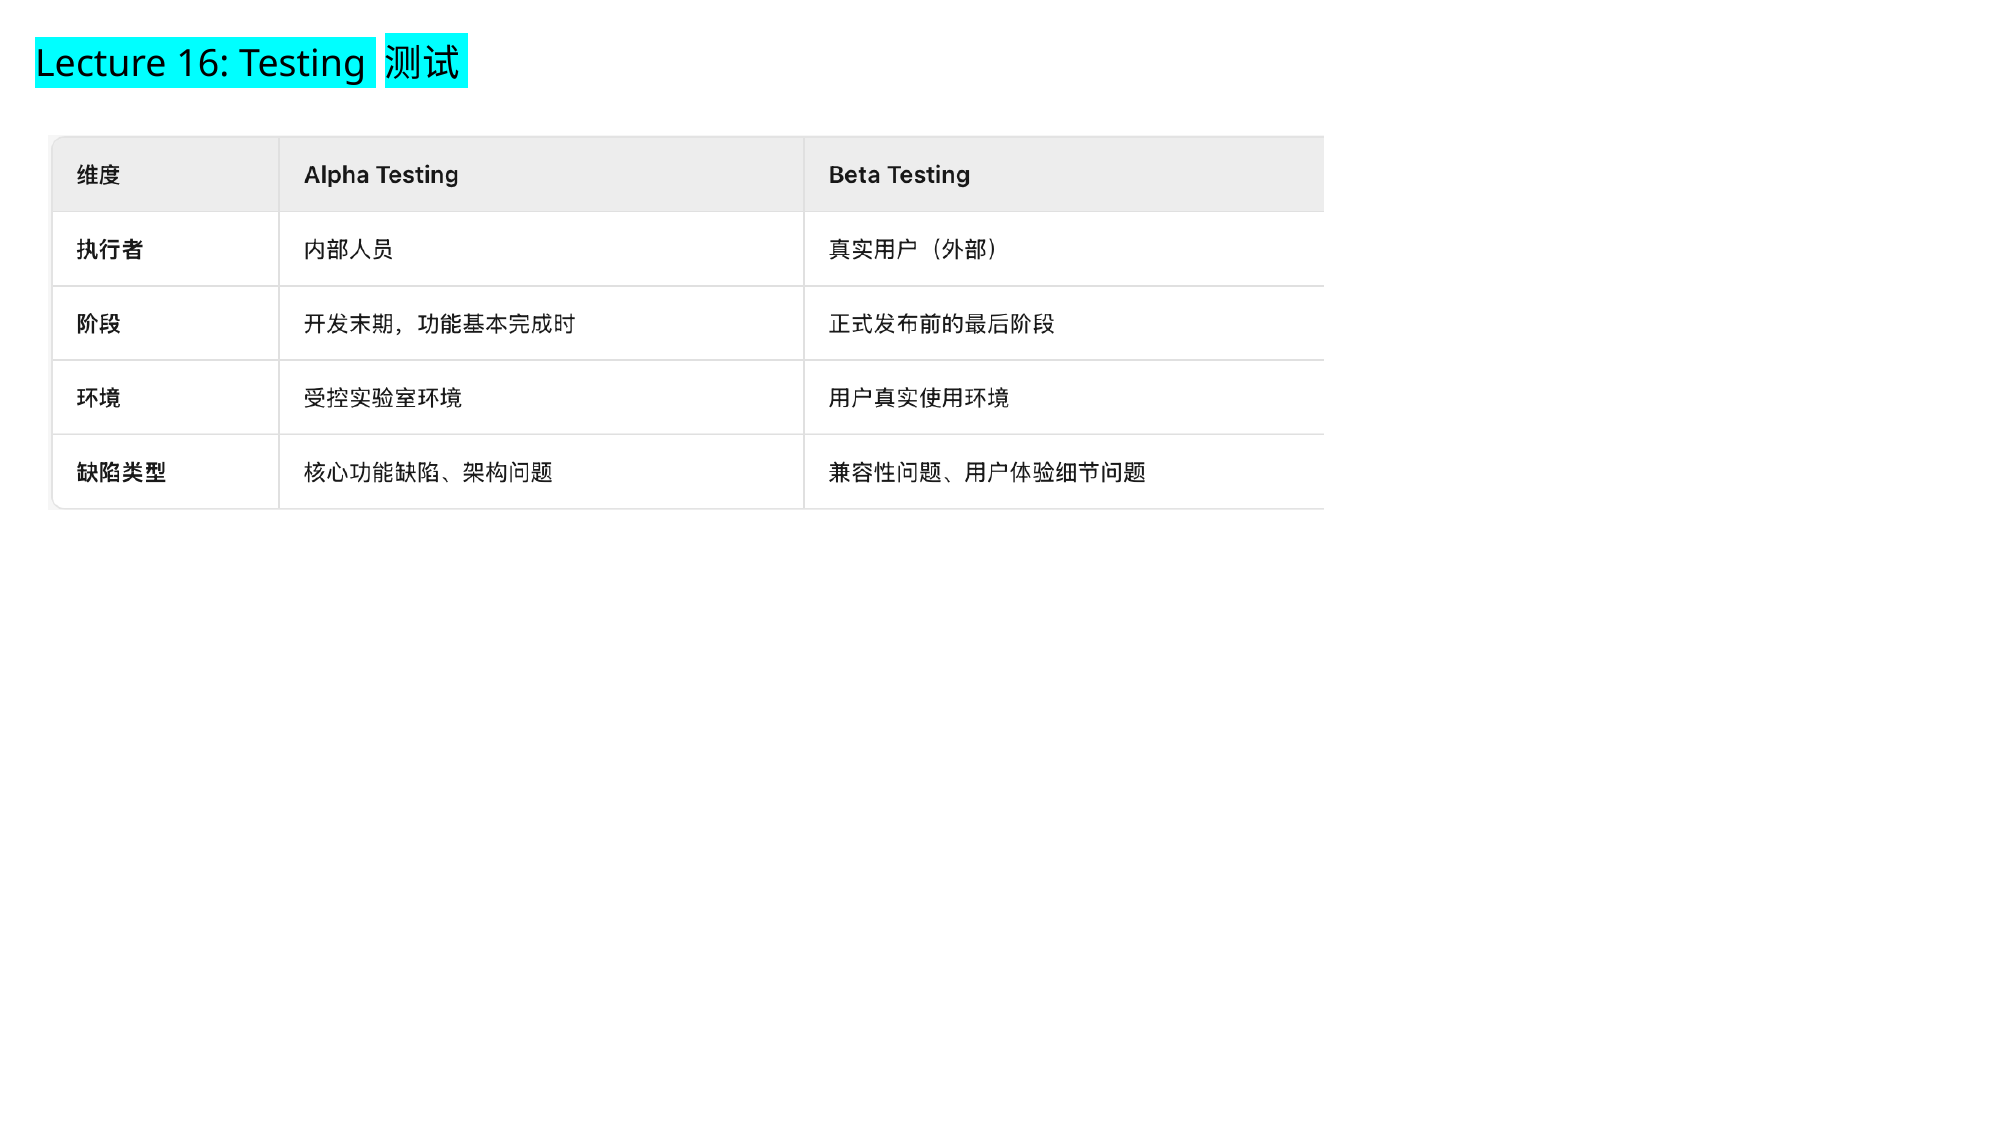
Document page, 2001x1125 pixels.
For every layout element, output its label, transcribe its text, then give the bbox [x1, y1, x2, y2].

picture [48, 134, 1325, 511]
text_box Lecture 16: Testing 测试 [20, 31, 647, 92]
